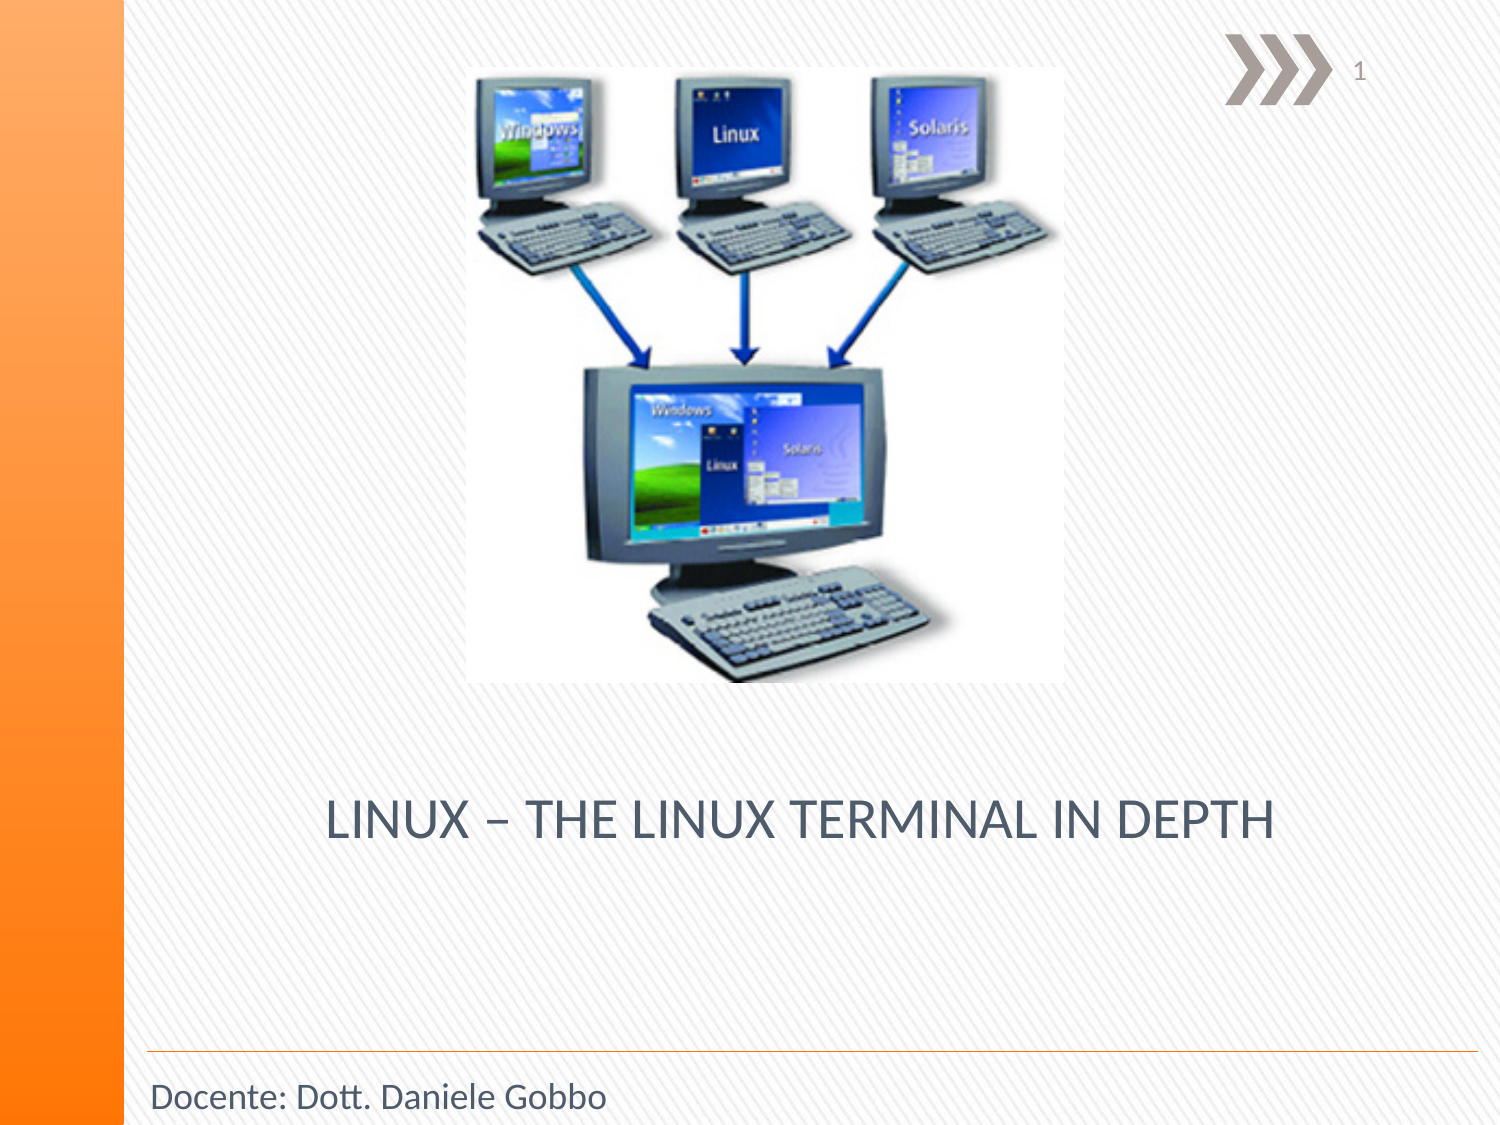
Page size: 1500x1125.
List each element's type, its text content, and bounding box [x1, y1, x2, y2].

slide_number 1 [1337, 38, 1466, 99]
text_box [0, 281, 123, 285]
text_box Docente: Dott. Daniele Gobbo Modulo 3 [135, 1064, 1467, 1125]
text_box LINUX – THE LINUX TERMINAL IN DEPTH [0, 771, 1484, 858]
picture [123, 0, 1500, 1125]
